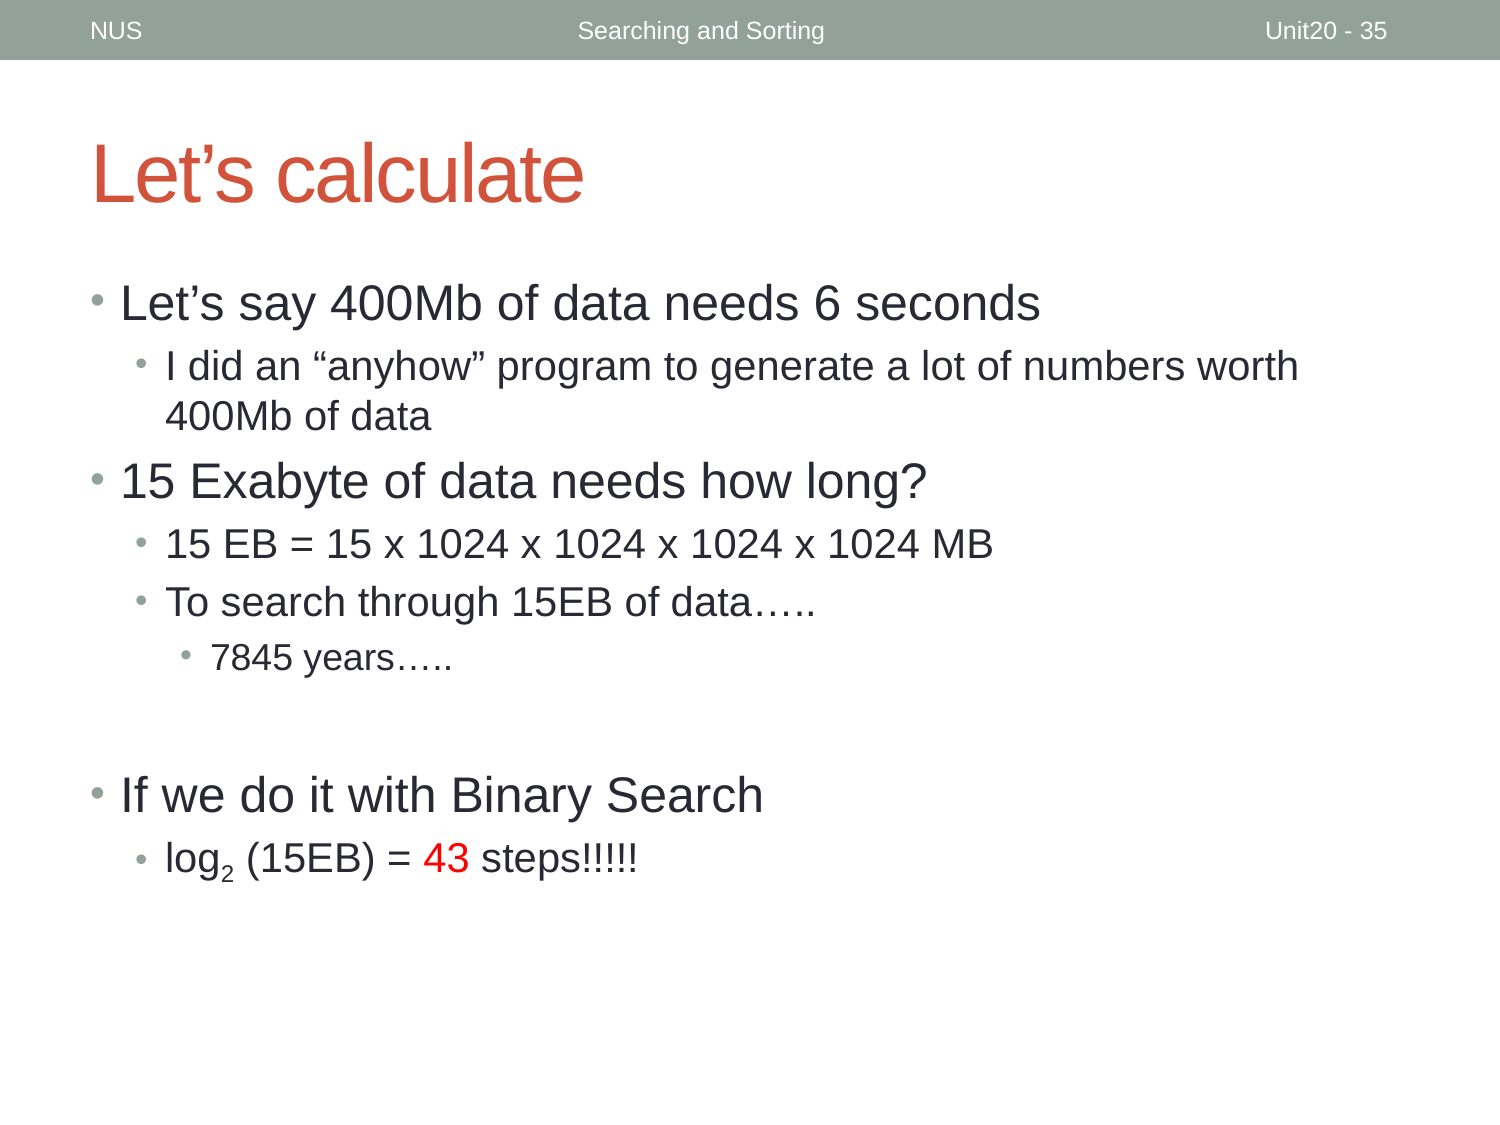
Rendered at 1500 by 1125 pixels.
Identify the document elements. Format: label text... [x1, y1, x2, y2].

list Let’s say 400Mb of data needs 6 seconds I did an “anyhow” program to generate a lot of numbers worth 400Mb of data 15 Exabyte of data needs how long? 15 EB = 15 x 1024 x 1024 x 1024 x 1024 MB To search through 15EB of data….. 7845 years….. If we do it with Binary Search log2 (15EB) = 43 steps!!!!! [75, 262, 1425, 1063]
footer Searching and Sorting [562, 3, 1238, 57]
slide_number Unit20 - 35 [1250, 3, 1425, 57]
slide_number NUS [75, 3, 550, 57]
title Let’s calculate [75, 87, 1425, 250]
